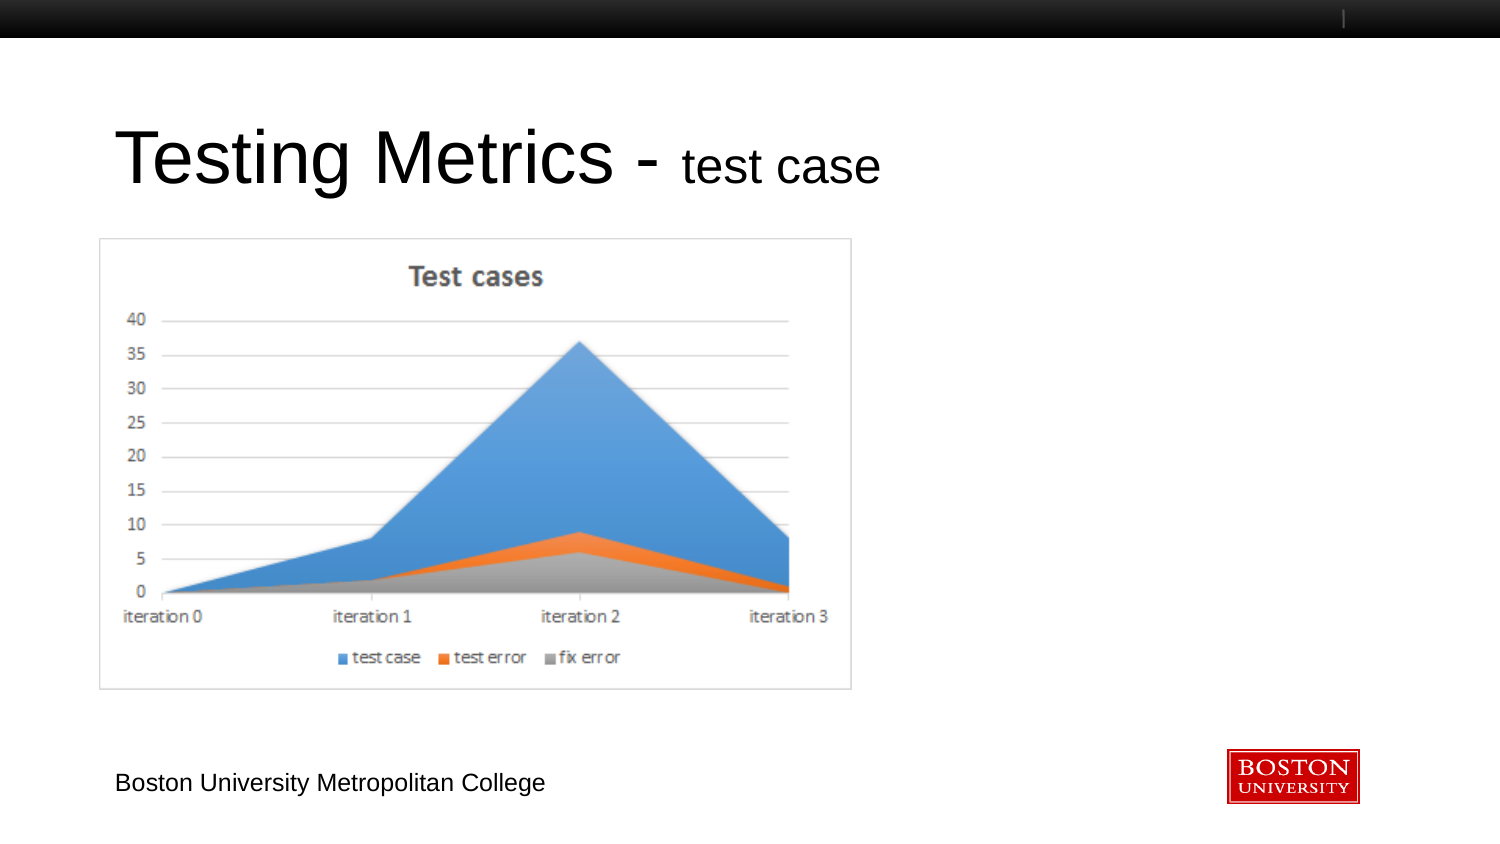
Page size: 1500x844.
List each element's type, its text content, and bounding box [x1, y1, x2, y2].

picture [99, 237, 852, 690]
picture [1227, 749, 1360, 804]
title Testing Metrics - test case [99, 93, 1400, 179]
